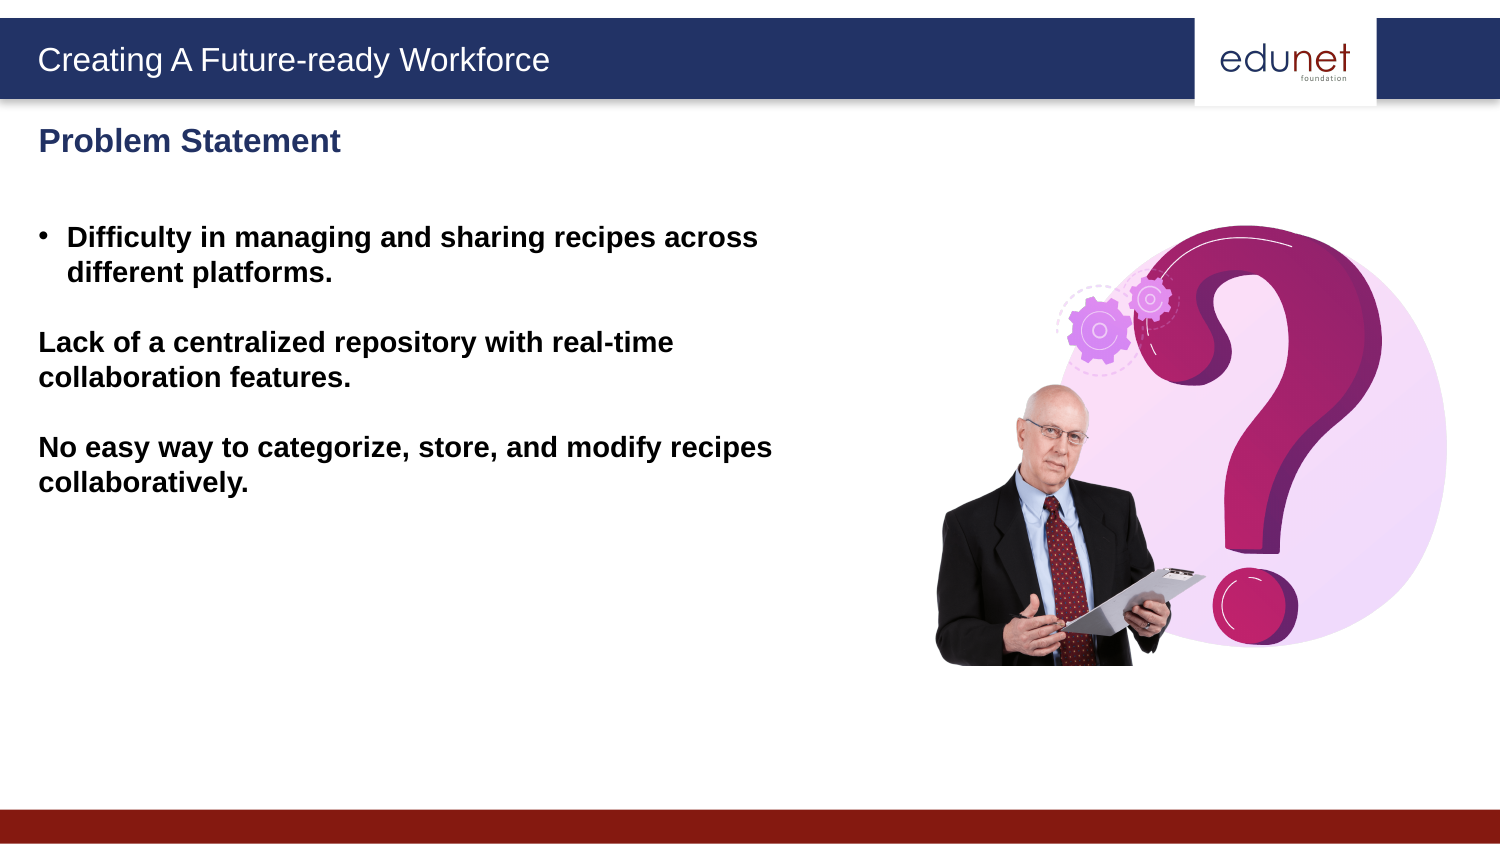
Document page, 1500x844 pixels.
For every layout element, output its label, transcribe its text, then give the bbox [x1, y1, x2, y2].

text_box Difficulty in managing and sharing recipes across different platforms. Lack of a centralized repository with real-time collaboration features. No easy way to categorize, store, and modify recipes collaboratively. [23, 210, 854, 646]
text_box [934, 211, 1459, 666]
text_box Problem Statement [23, 112, 750, 167]
picture [1215, 38, 1356, 86]
